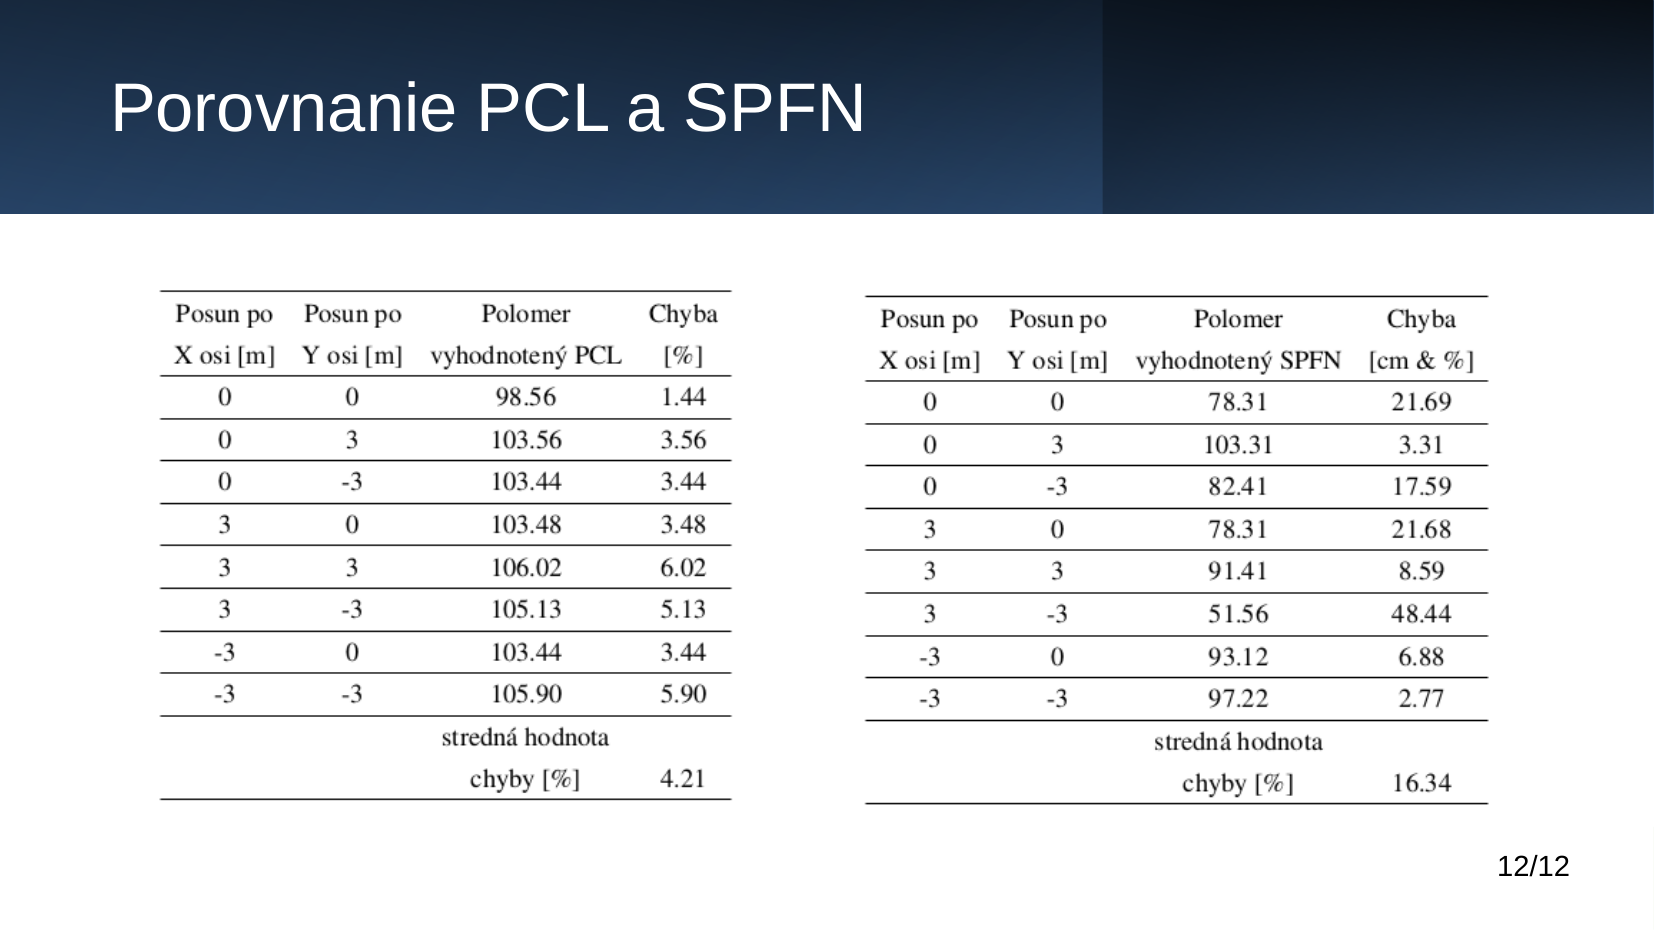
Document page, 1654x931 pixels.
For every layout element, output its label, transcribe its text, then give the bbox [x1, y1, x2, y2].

slide_number 12/12 [1185, 847, 1571, 911]
text_box [0, 216, 1654, 931]
picture [93, 272, 769, 816]
title Porovnanie PCL a SPFN [94, 47, 1057, 170]
text_box [517, 0, 1105, 216]
text_box [1105, 0, 1654, 216]
picture [834, 272, 1509, 816]
text_box [0, 0, 517, 216]
